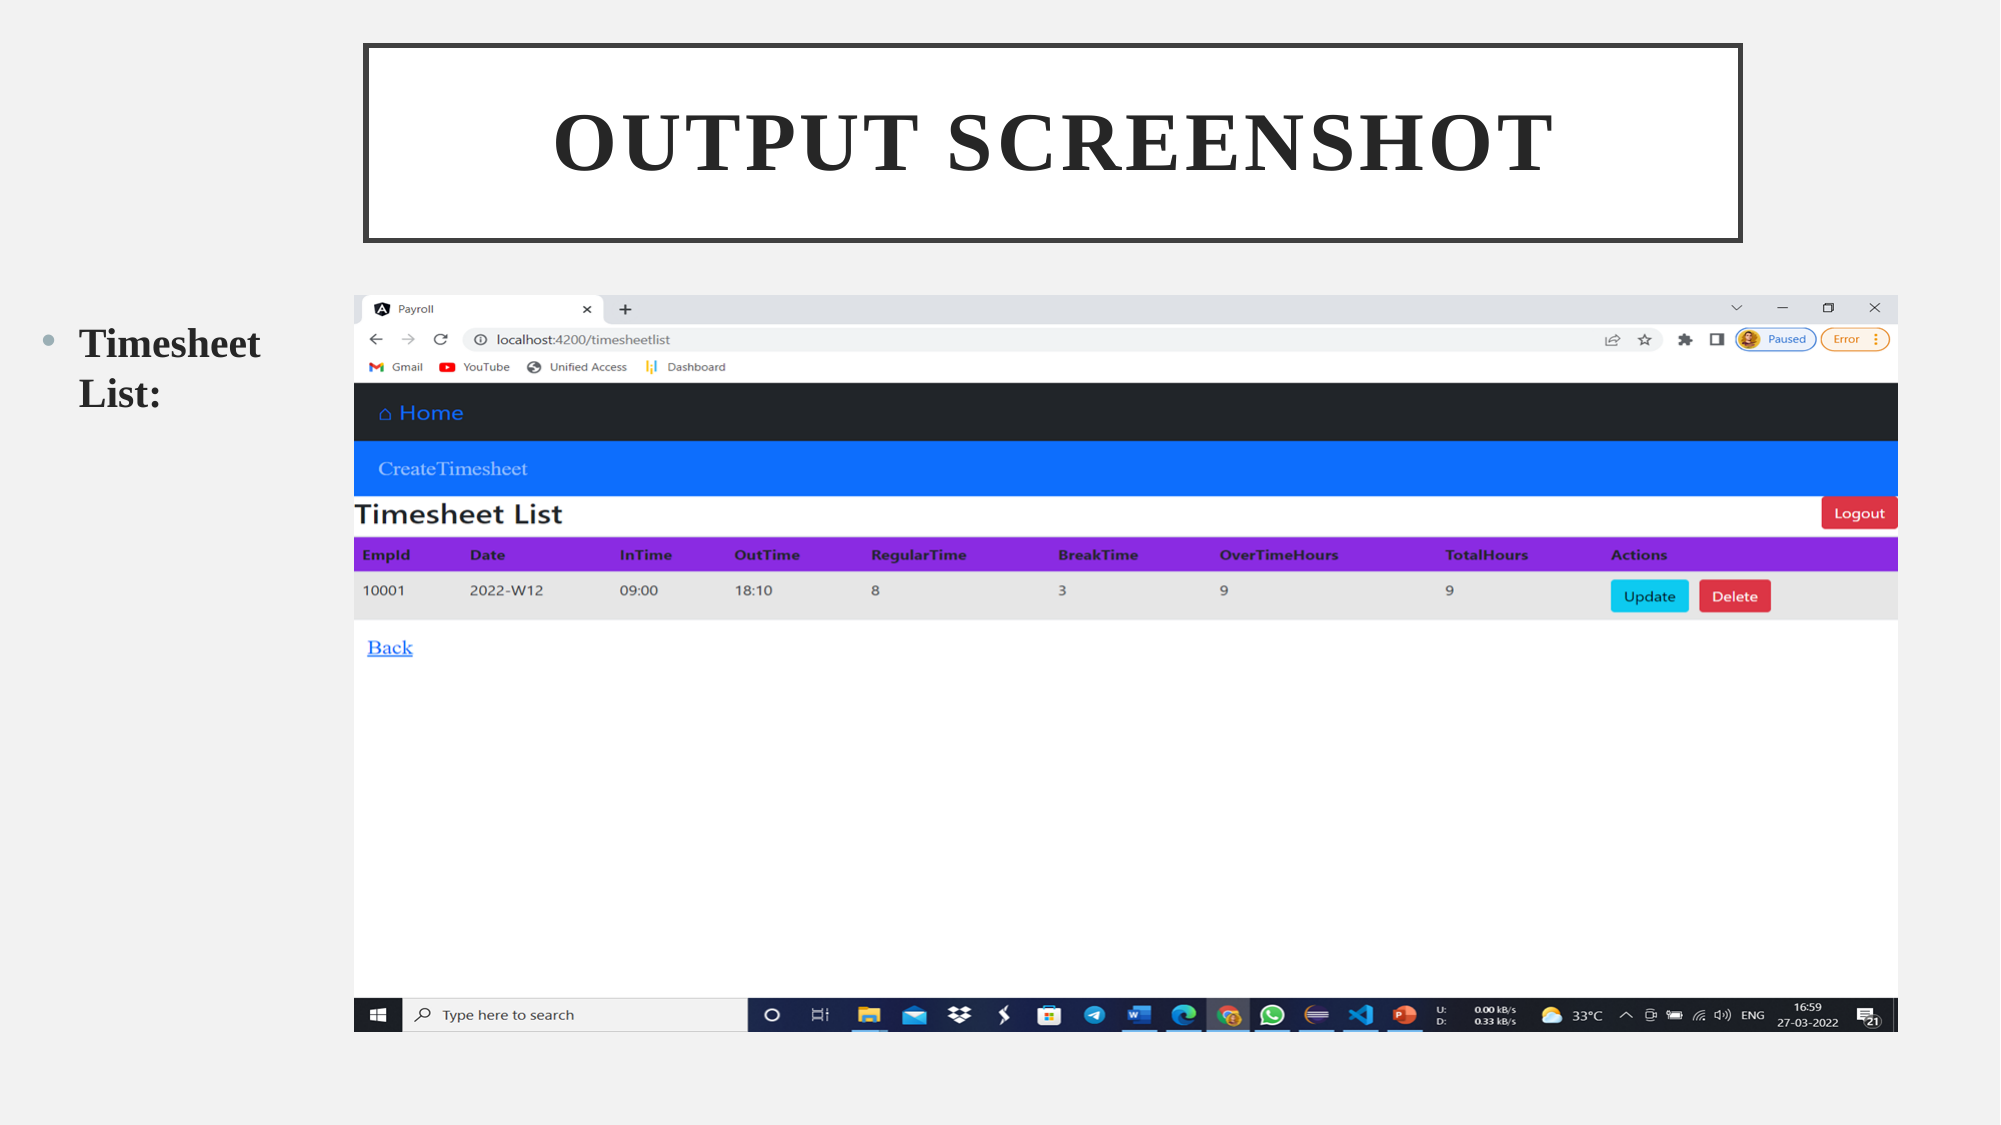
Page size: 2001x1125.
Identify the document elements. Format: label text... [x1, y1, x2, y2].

list Timesheet List: [26, 308, 347, 817]
title Output Screenshot [363, 43, 1743, 243]
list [354, 295, 1898, 1032]
